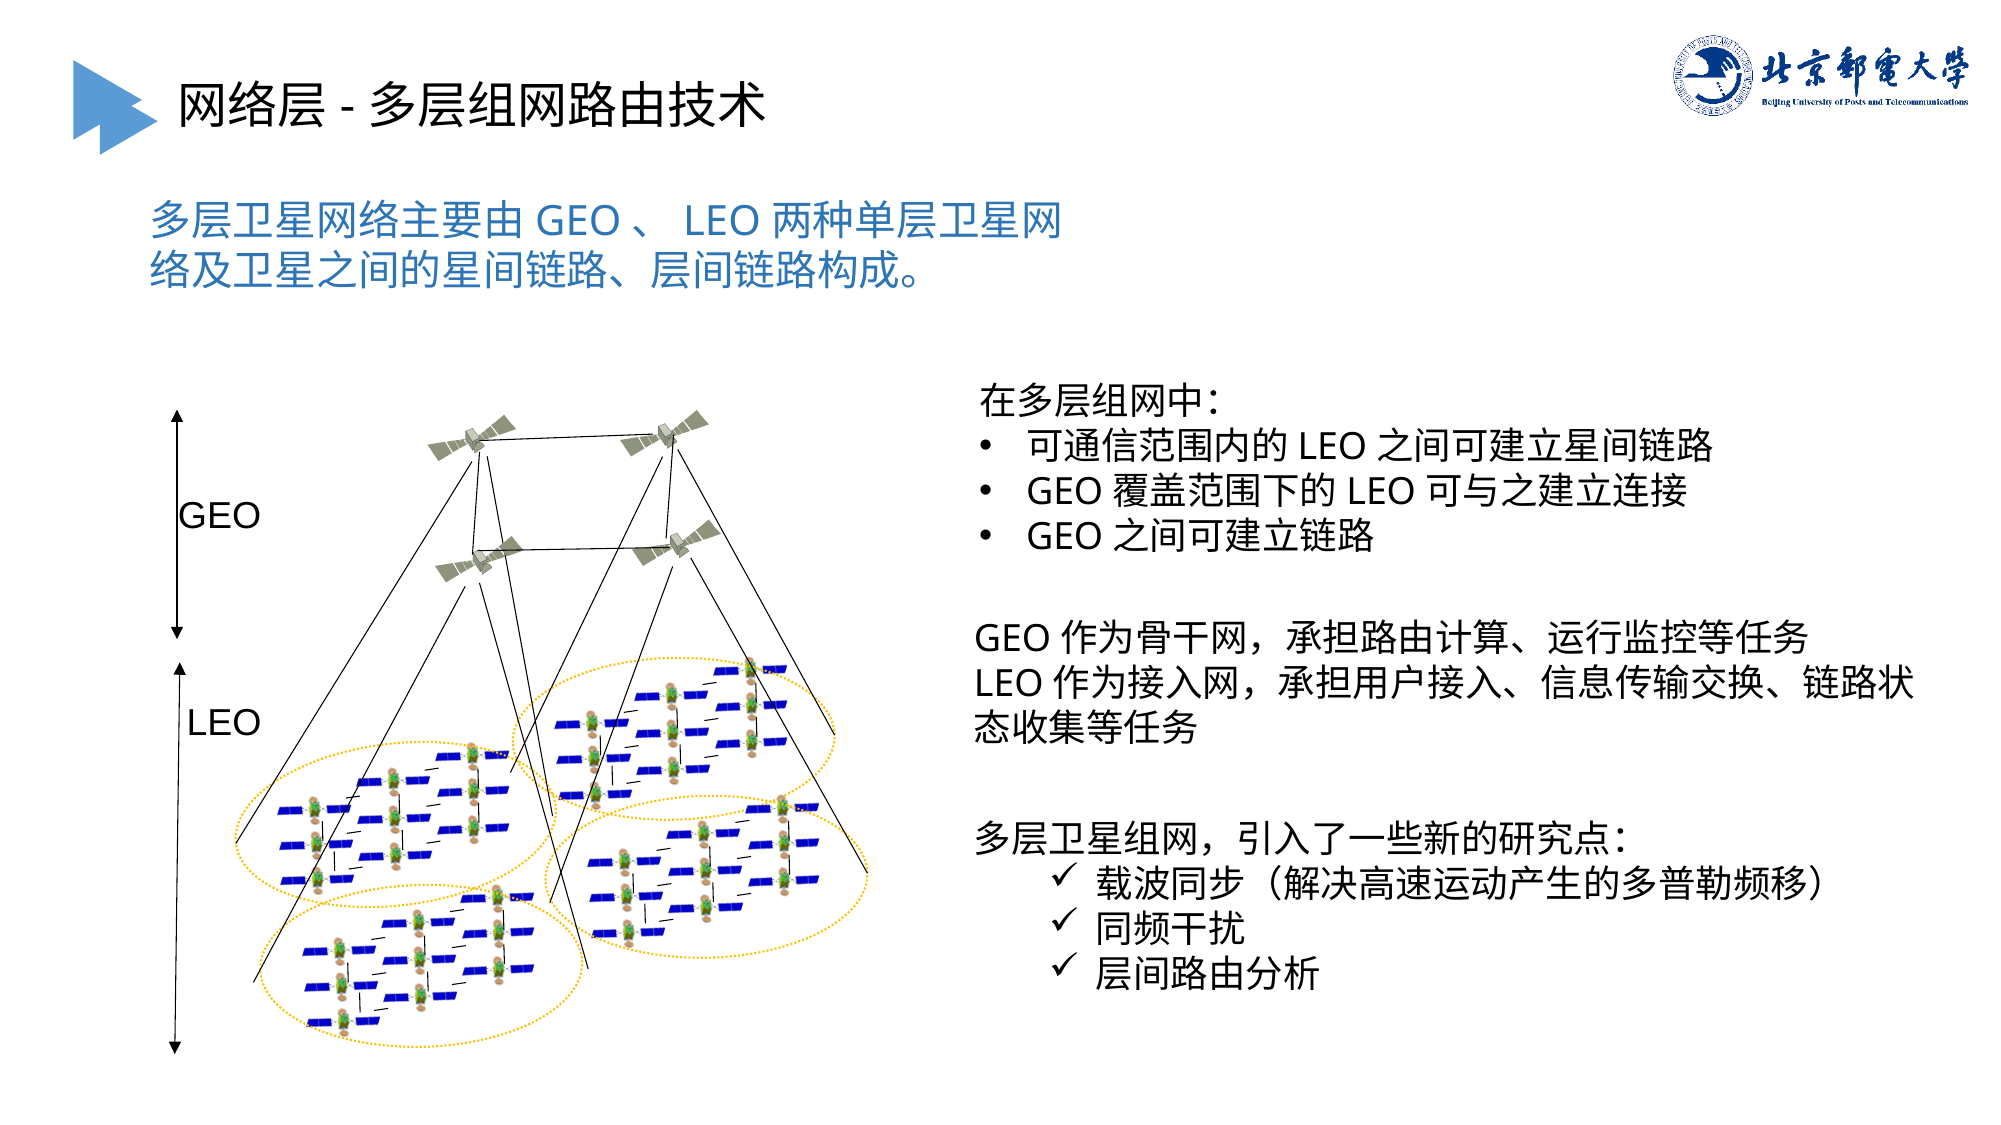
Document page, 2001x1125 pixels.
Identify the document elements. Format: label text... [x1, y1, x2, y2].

text_box 多层卫星网络主要由GEO、LEO两种单层卫星网络及卫星之间的星间链路、层间链路构成。 [134, 186, 1111, 302]
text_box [73, 60, 158, 155]
text_box 网络层-多层组网路由技术 [163, 66, 1124, 173]
picture [1665, 28, 1977, 123]
text_box 在多层组网中： 可通信范围内的LEO之间可建立星间链路 GEO覆盖范围下的LEO可与之建立连接 GEO之间可建立链路 [964, 369, 1903, 565]
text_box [163, 409, 868, 1055]
text_box 多层卫星组网，引入了一些新的研究点： 载波同步（解决高速运动产生的多普勒频移） 同频干扰 层间路由分析 [959, 762, 1960, 1003]
text_box GEO作为骨干网，承担路由计算、运行监控等任务 LEO作为接入网，承担用户接入、信息传输交换、链路状态收集等任务 [959, 606, 1948, 757]
